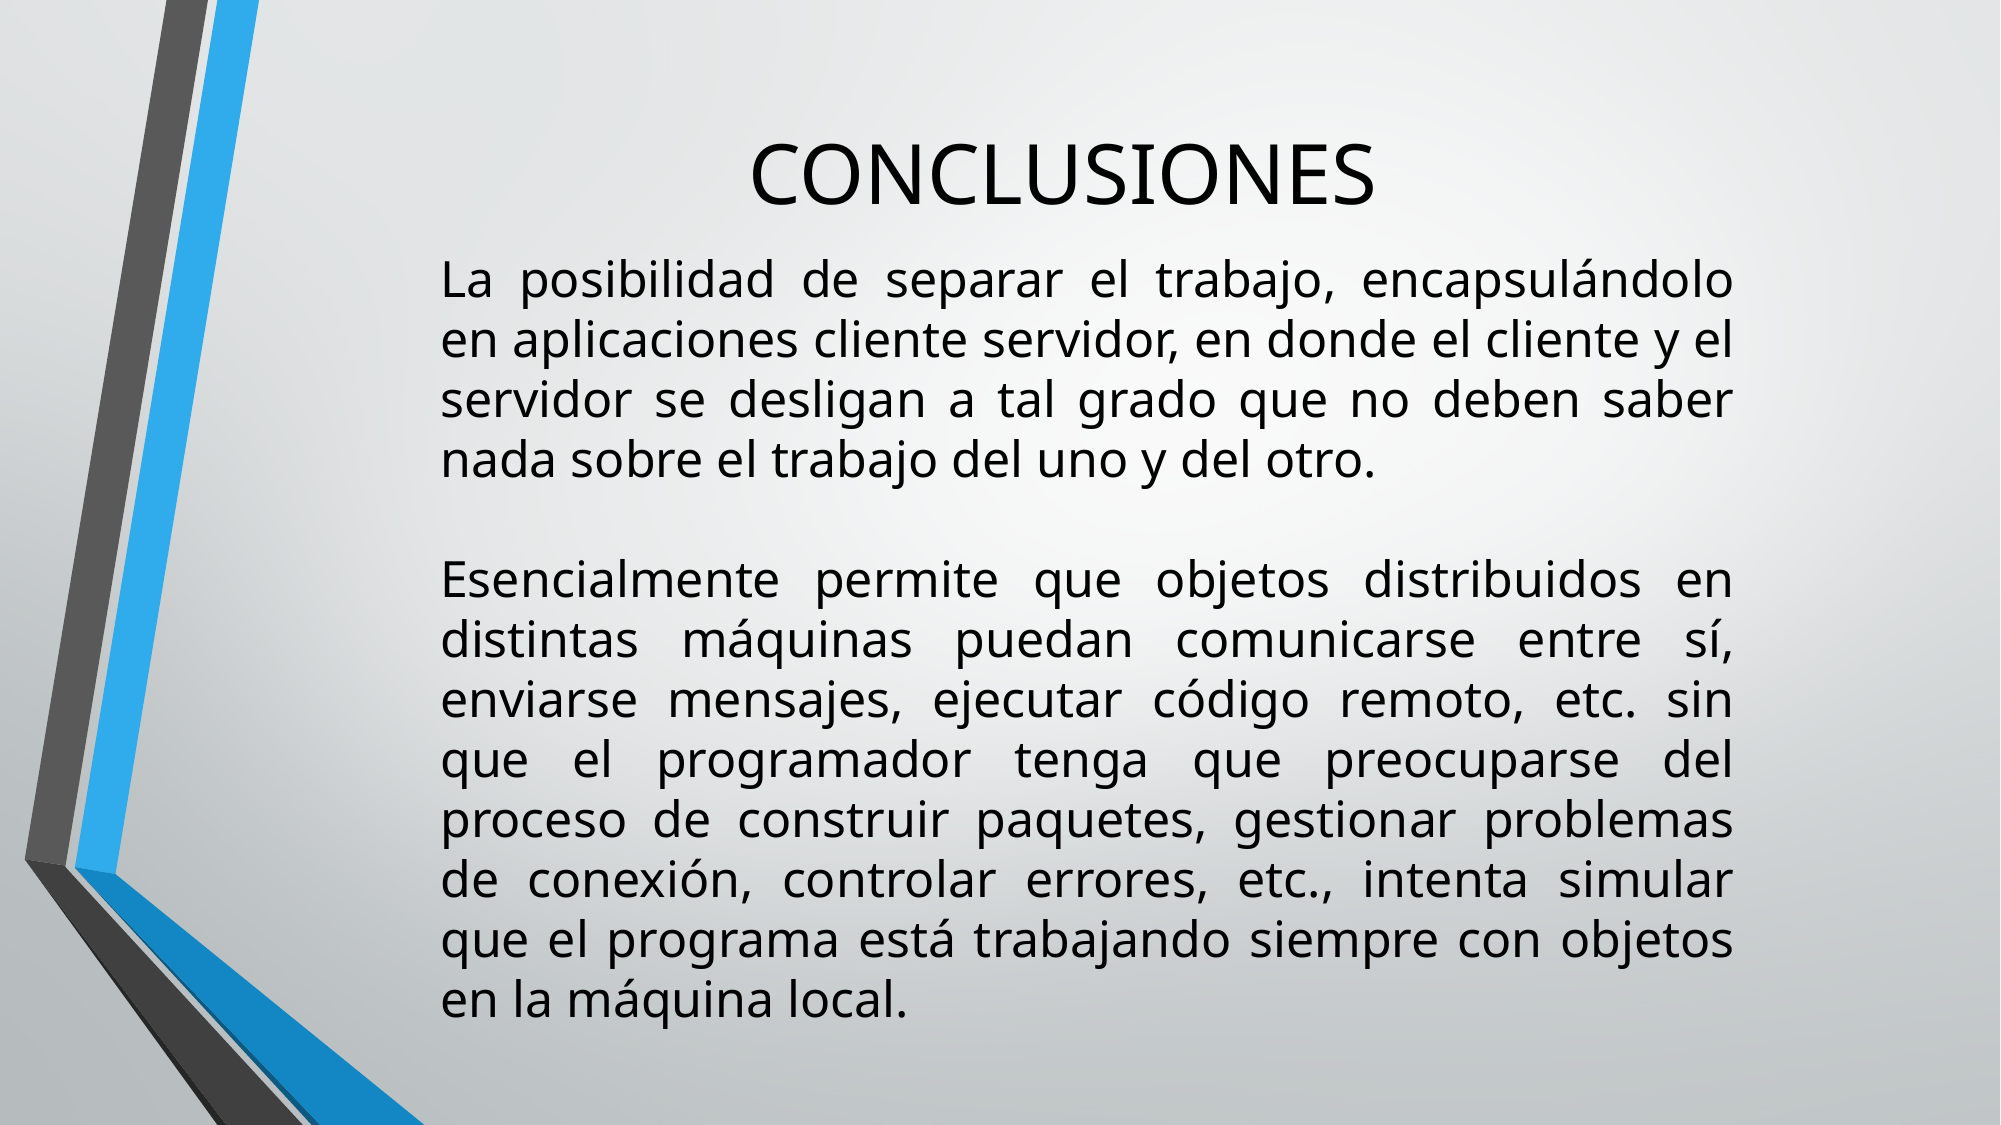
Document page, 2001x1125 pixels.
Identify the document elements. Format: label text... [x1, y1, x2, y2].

text_box La posibilidad de separar el trabajo, encapsulándolo en aplicaciones cliente servidor, en donde el cliente y el servidor se desligan a tal grado que no deben saber nada sobre el trabajo del uno y del otro. Esencialmente permite que objetos distribuidos en distintas máquinas puedan comunicarse entre sí, enviarse mensajes, ejecutar código remoto, etc. sin que el programador tenga que preocuparse del proceso de construir paquetes, gestionar problemas de conexión, controlar errores, etc., intenta simular que el programa está trabajando siempre con objetos en la máquina local. [425, 239, 1750, 1035]
title CONCLUSIONES [241, 27, 1885, 316]
